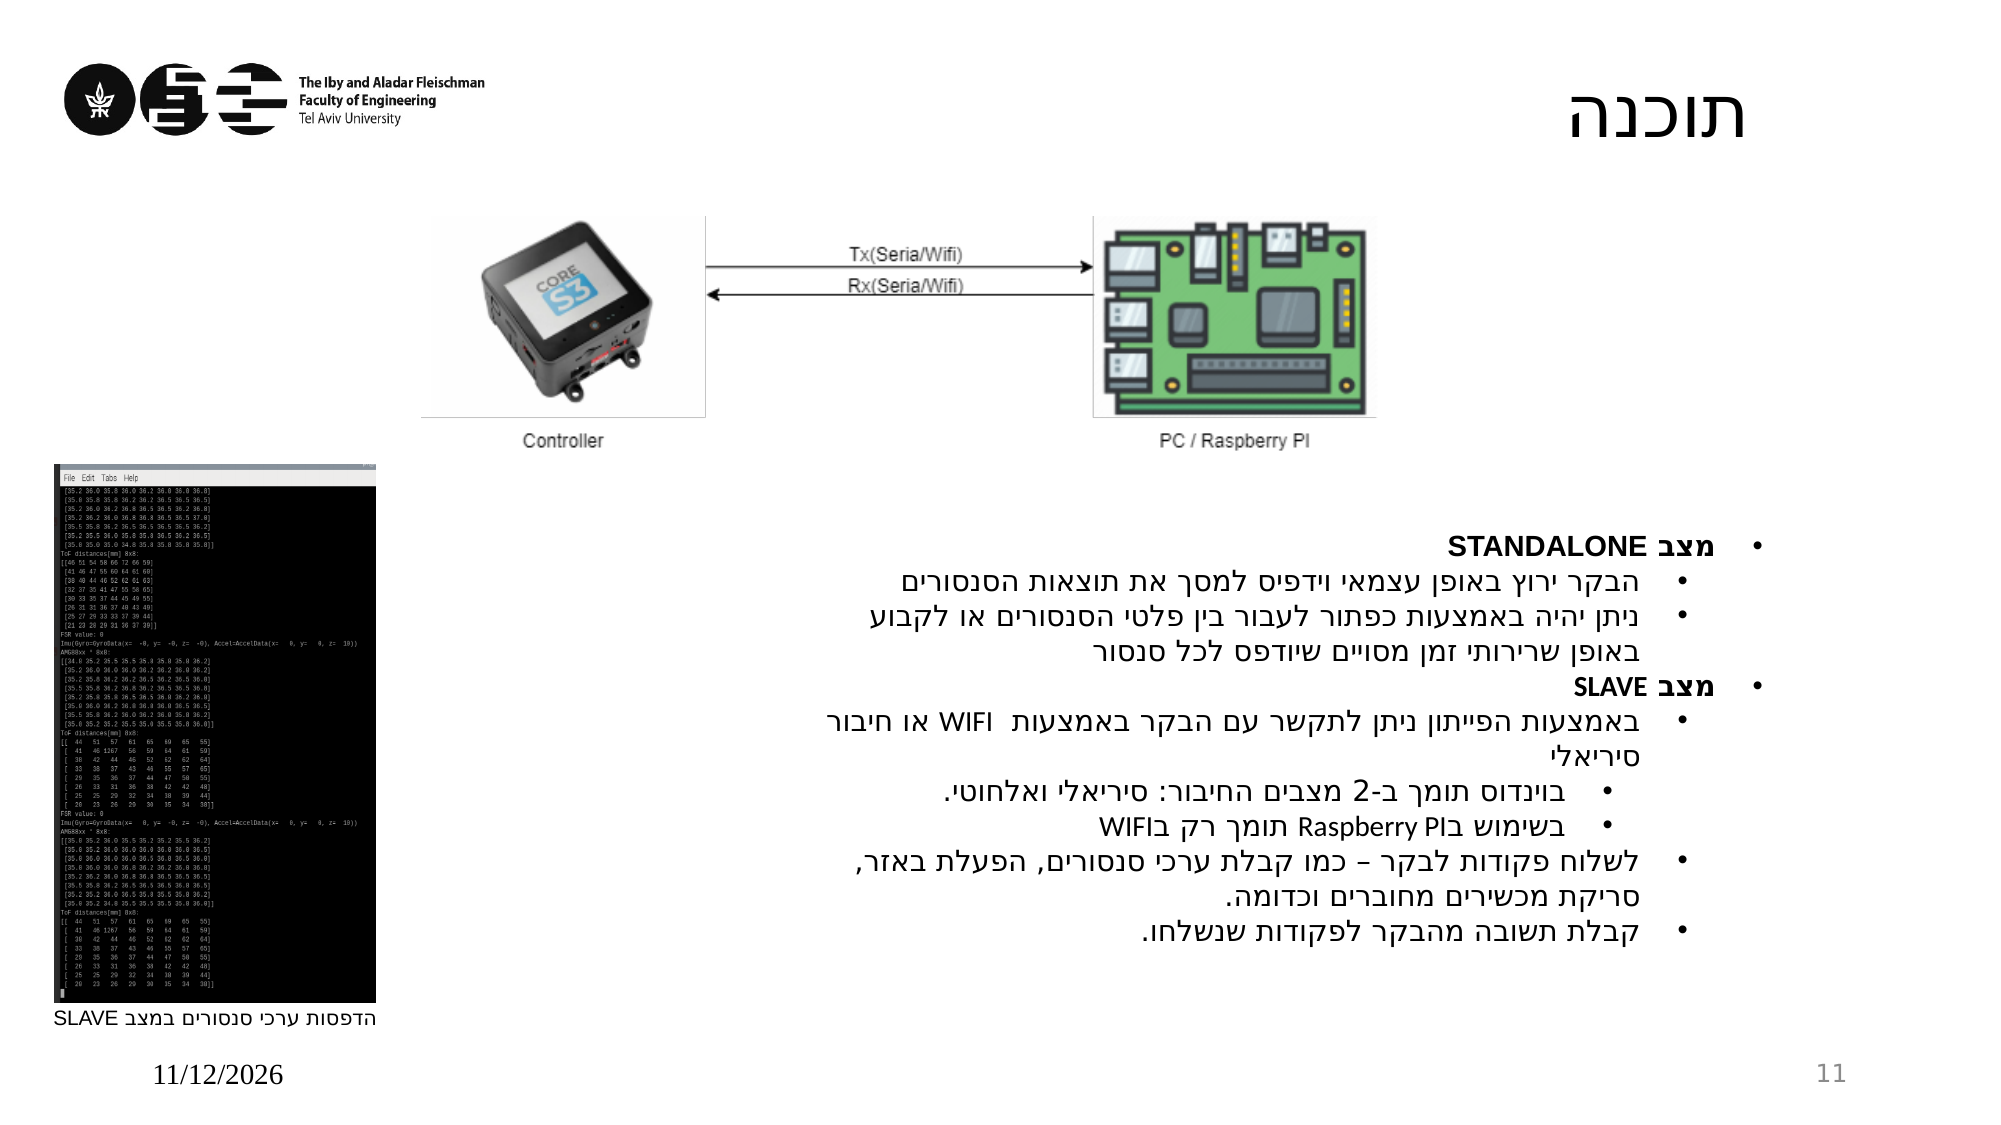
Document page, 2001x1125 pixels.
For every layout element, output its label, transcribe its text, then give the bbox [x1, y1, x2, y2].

title תוכנה [664, 66, 1765, 161]
slide_number 11 [1412, 1042, 1863, 1103]
text_box הדפסות ערכי סנסורים במצב SLAVE [28, 997, 392, 1037]
picture [43, 44, 524, 155]
picture [421, 215, 1378, 465]
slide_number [137, 1042, 588, 1103]
picture [54, 464, 377, 1003]
text_box מצב STANDALONE הבקר ירוץ באופן עצמאי וידפיס למסך את תוצאות הסנסורים ניתן יהיה באמצעות כפתור לעבור בין פלטי הסנסורים או לקבוע באופן שרירותי זמן מסויים שיודפס לכל סנסור מצב SLAVE באמצעות הפייתון ניתן לתקשר עם הבקר באמצעות WIFI או חיבור סיריאלי בוינדוס תומך ב-2 מצבים החיבור: סיריאלי ואלחוטי. בשימוש בRaspberry PI תומך רק בWIFI לשלוח פקודות לבקר – כמו קבלת ערכי סנסורים, הפעלת באזר, סריקת מכשירים מחוברים וכדומה. קבלת תשובה מהבקר לפקודות שנשלחו. [777, 520, 1778, 955]
